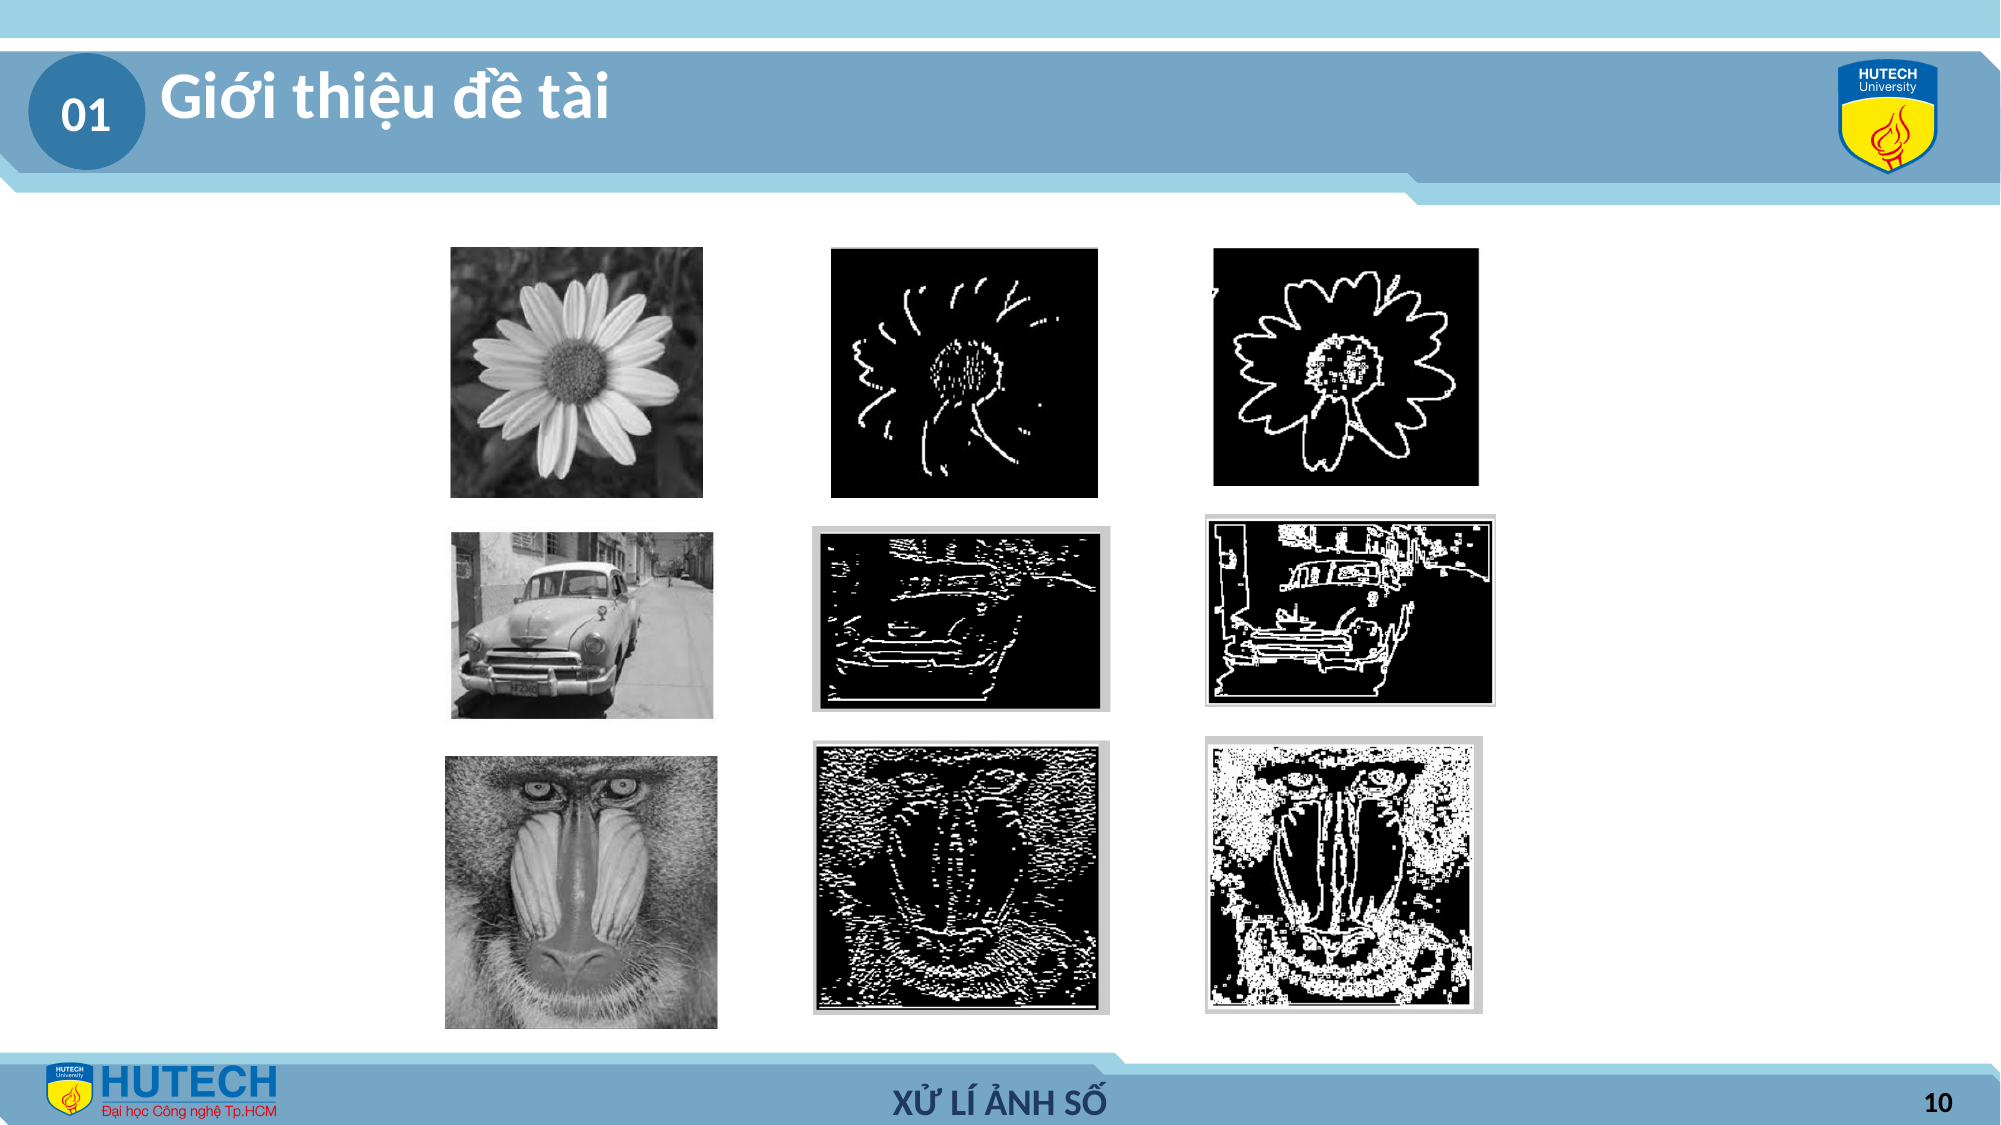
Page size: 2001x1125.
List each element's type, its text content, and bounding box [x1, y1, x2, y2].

picture [1787, 59, 1989, 176]
picture [399, 219, 1519, 1040]
text_box 01 [28, 53, 146, 170]
slide_number 10 [1517, 1071, 1968, 1125]
picture [30, 1049, 292, 1125]
text_box Giới thiệu đề tài [145, 36, 1066, 154]
